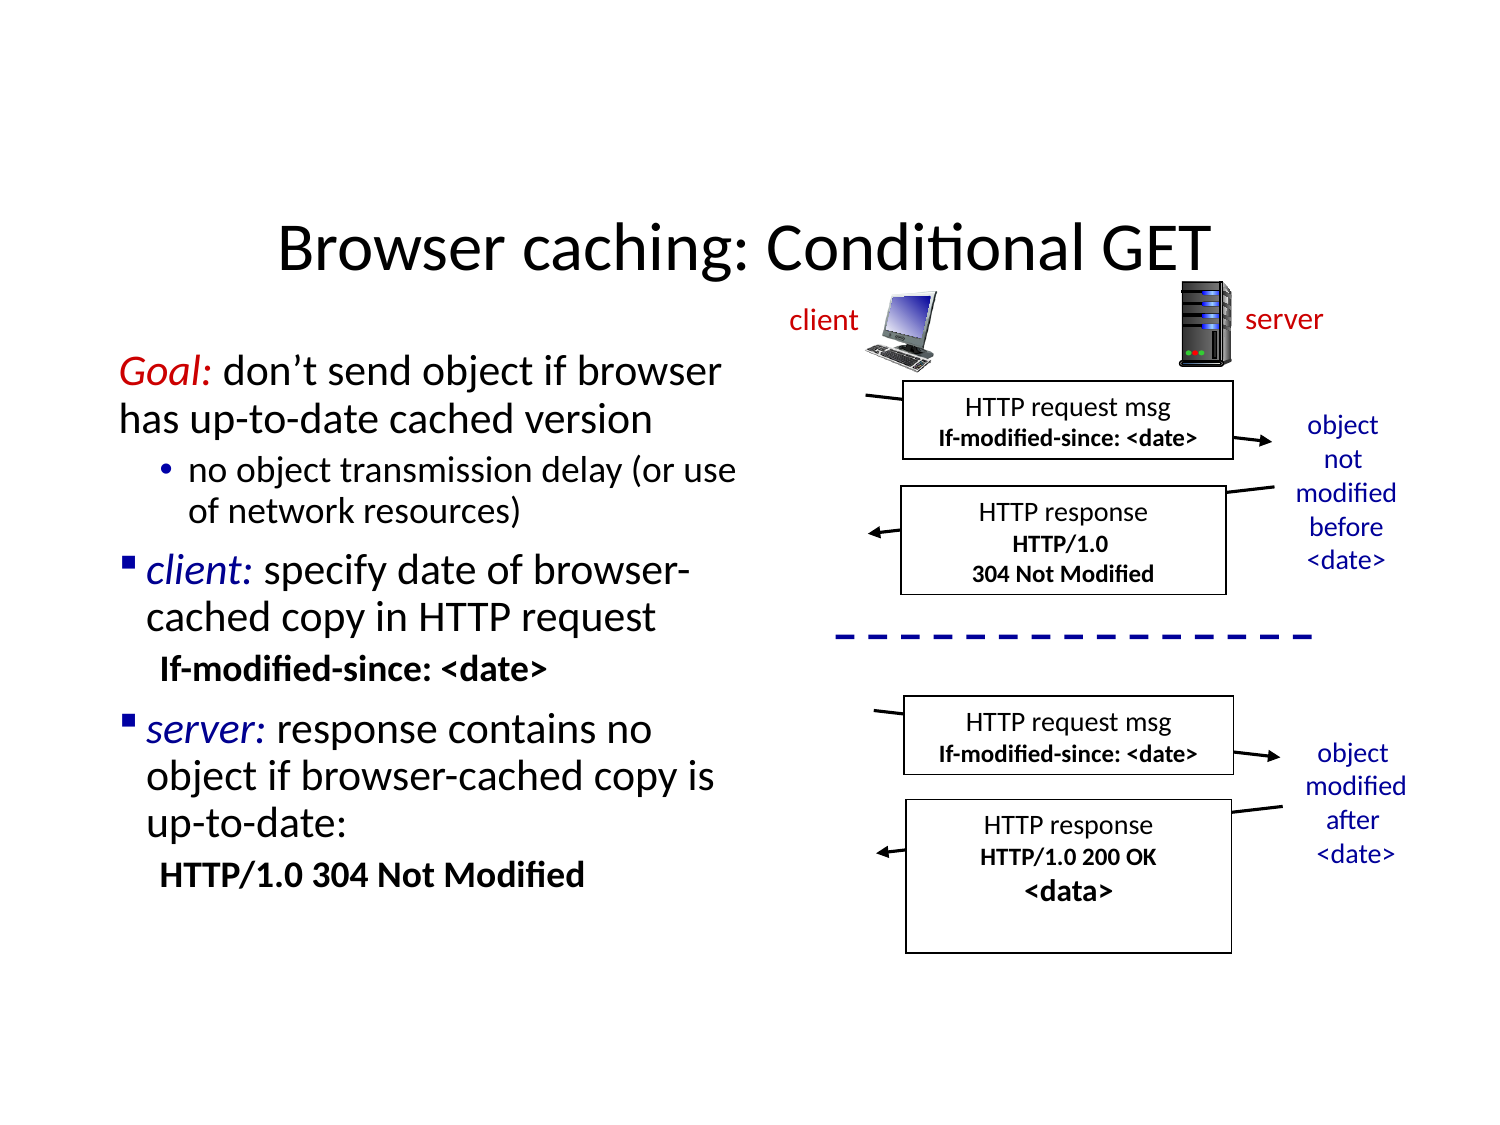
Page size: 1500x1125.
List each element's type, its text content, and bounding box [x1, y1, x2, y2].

text_box HTTP request msg If-modified-since: <date> [903, 696, 1234, 775]
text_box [773, 281, 1341, 379]
text_box object modified after <date> [1290, 726, 1422, 877]
text_box [867, 526, 895, 539]
text_box [1234, 749, 1281, 763]
title Browser caching: Conditional GET [98, 187, 1392, 298]
text_box [1234, 434, 1273, 447]
text_box HTTP request msg If-modified-since: <date> [903, 387, 1234, 460]
text_box Goal: don’t send object if browser has up-to-date cached version no object transmission delay (or use of network resources) client: specify date of browser-cached copy in HTTP request If-modified-since: <date> server: response contains no object if browser-cached copy is up-to-date: HTTP/1.0 304 Not Modified [87, 340, 777, 973]
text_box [900, 485, 1227, 597]
text_box [876, 845, 906, 859]
text_box HTTP response HTTP/1.0 200 OK <data> [906, 799, 1232, 953]
text_box object not modified before <date> [1280, 399, 1413, 583]
